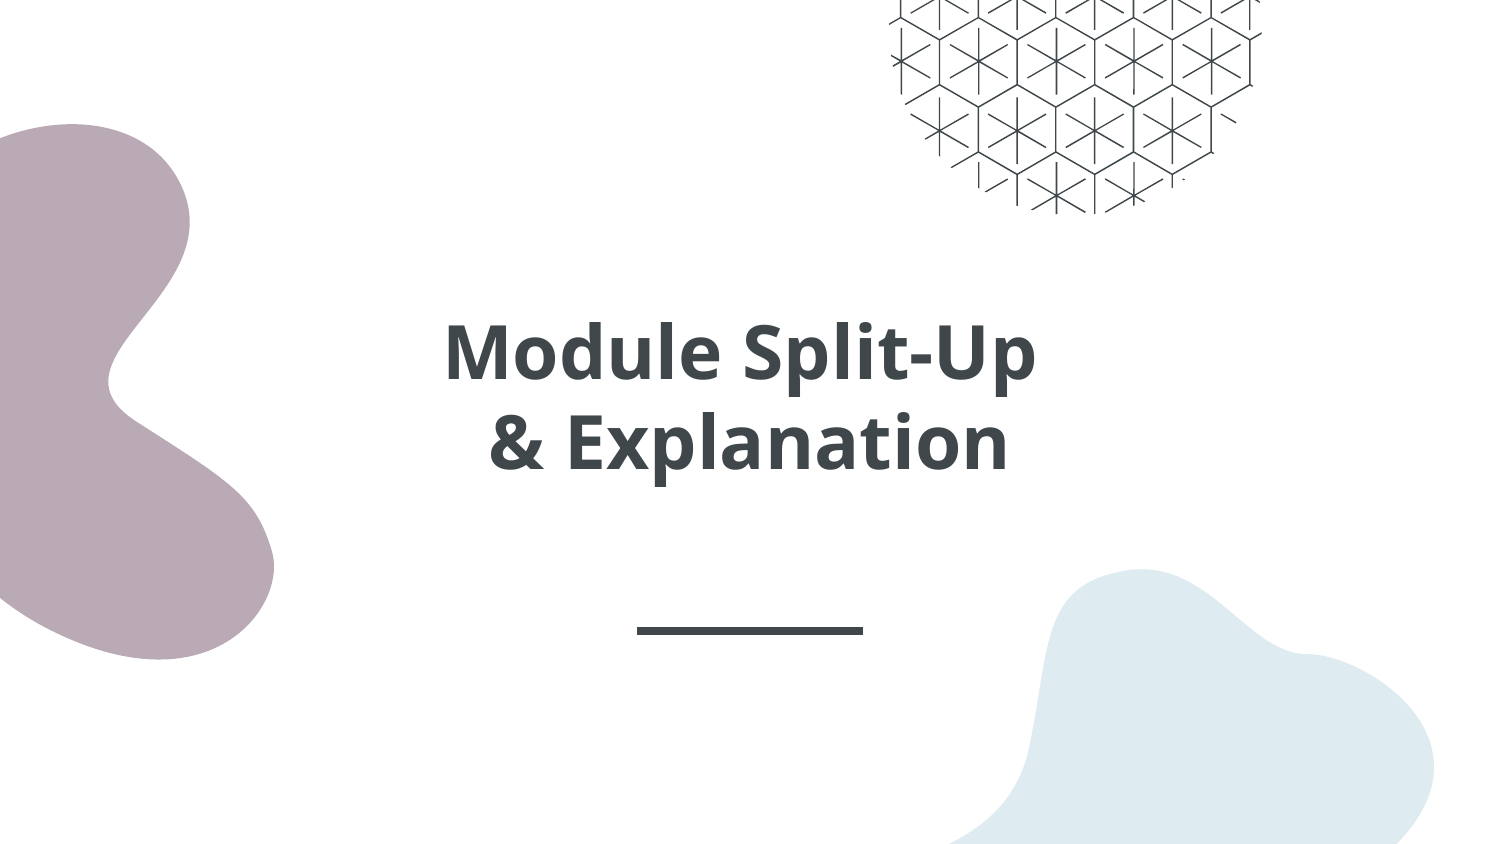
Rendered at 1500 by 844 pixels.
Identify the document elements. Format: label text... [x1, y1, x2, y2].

title Module Split-Up & Explanation [257, 250, 1243, 500]
text_box [636, 626, 864, 636]
